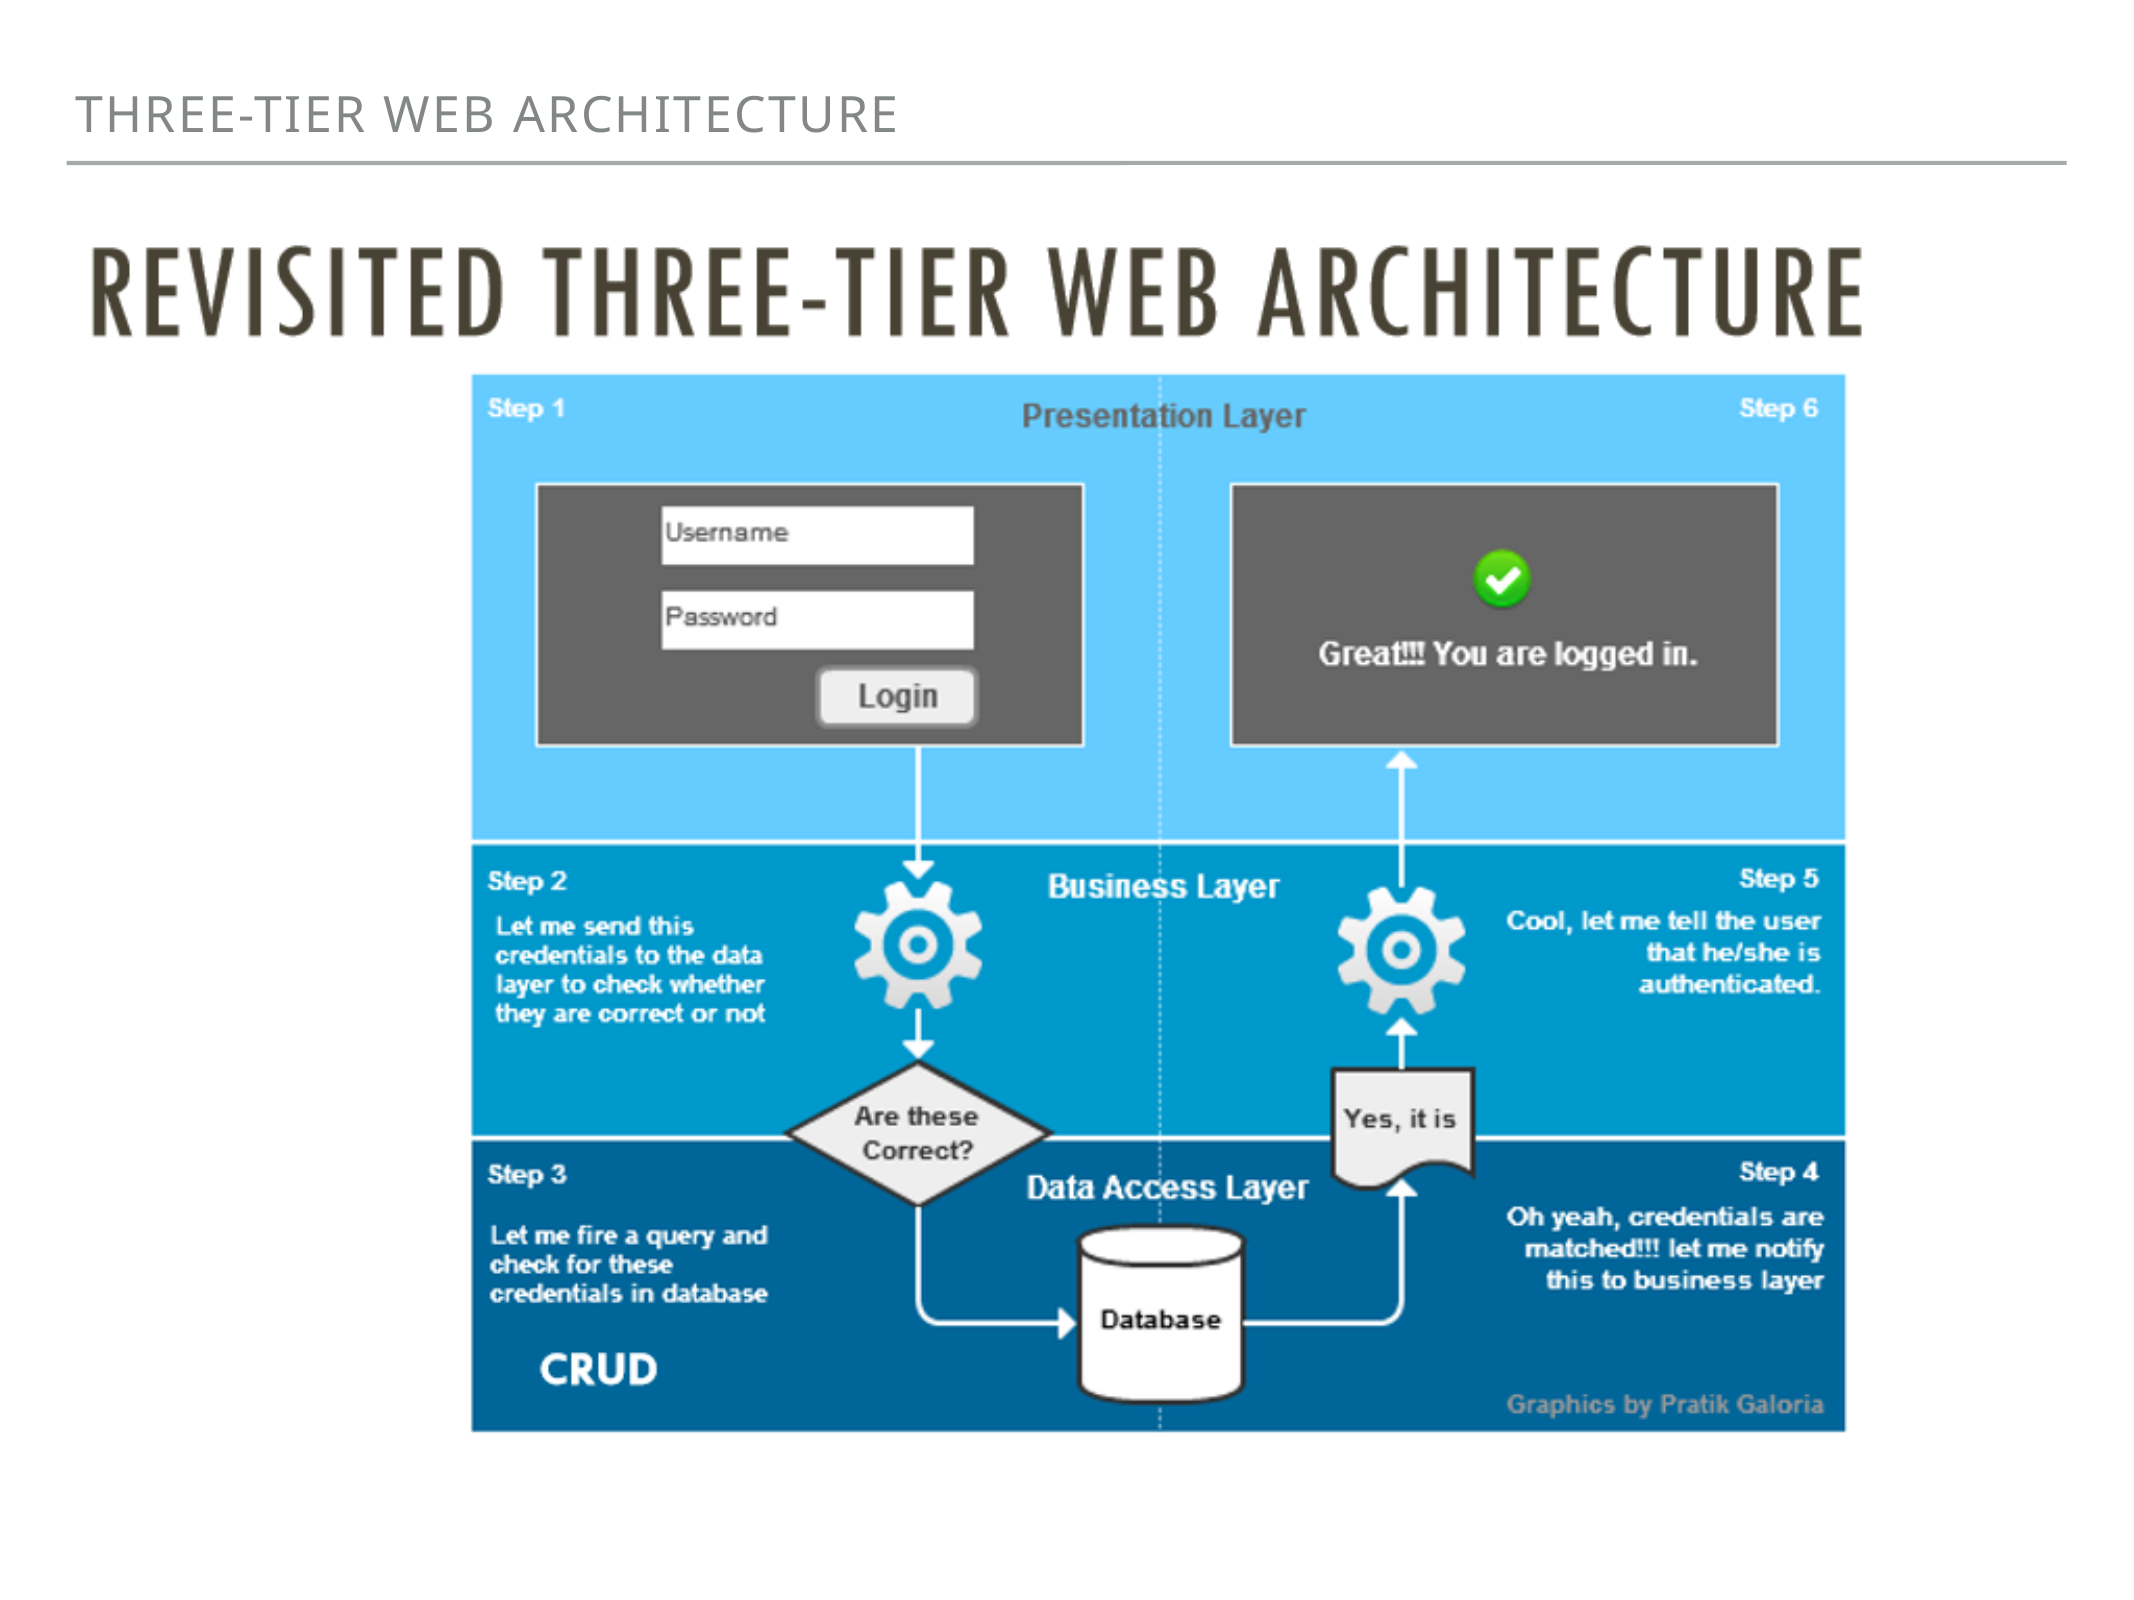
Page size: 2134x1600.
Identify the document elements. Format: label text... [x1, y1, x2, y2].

list three-Tier web architecture [66, 74, 1901, 151]
picture [79, 221, 1887, 1445]
